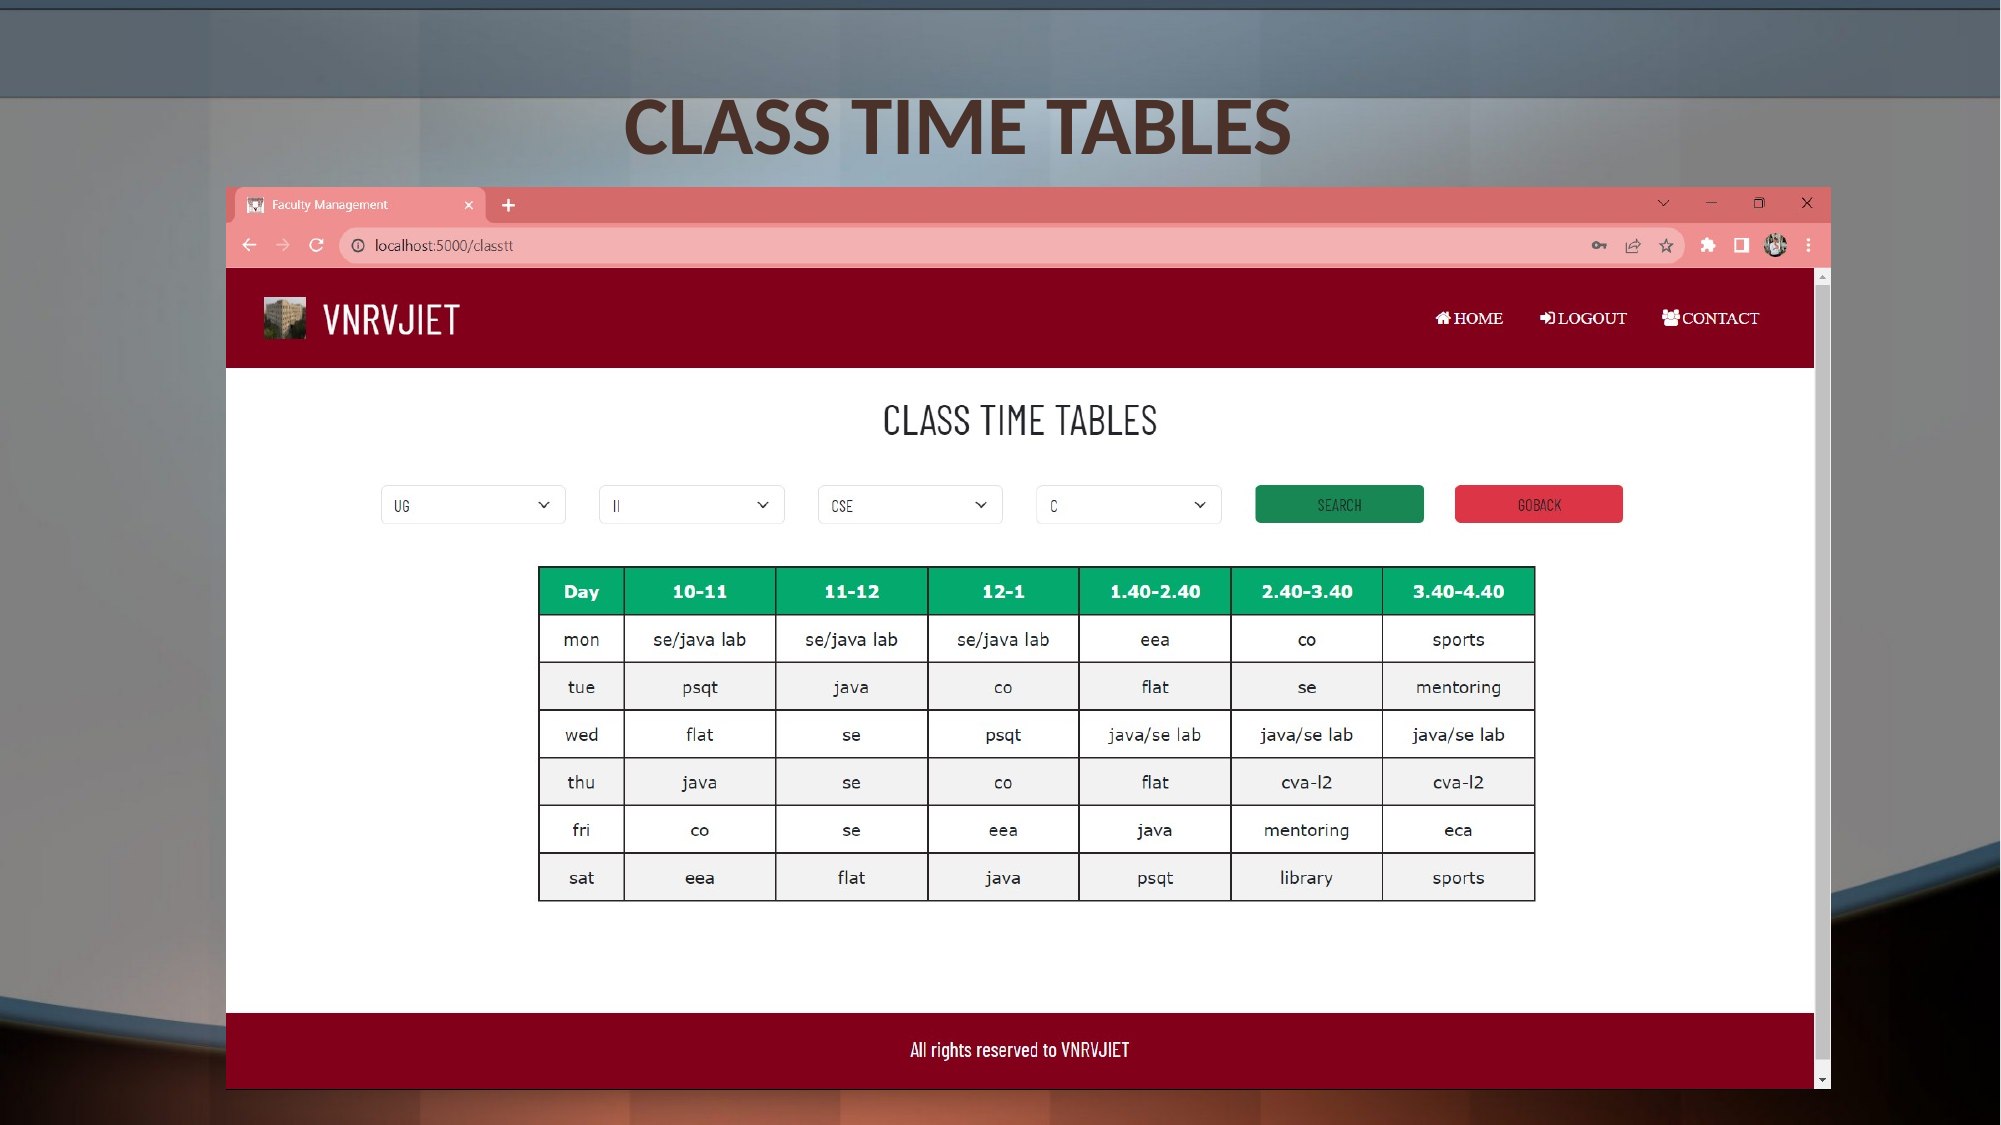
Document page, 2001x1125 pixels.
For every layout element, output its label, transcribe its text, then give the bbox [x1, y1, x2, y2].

title CLASS TIME TABLES [309, 35, 1966, 224]
picture [0, 0, 2001, 1125]
